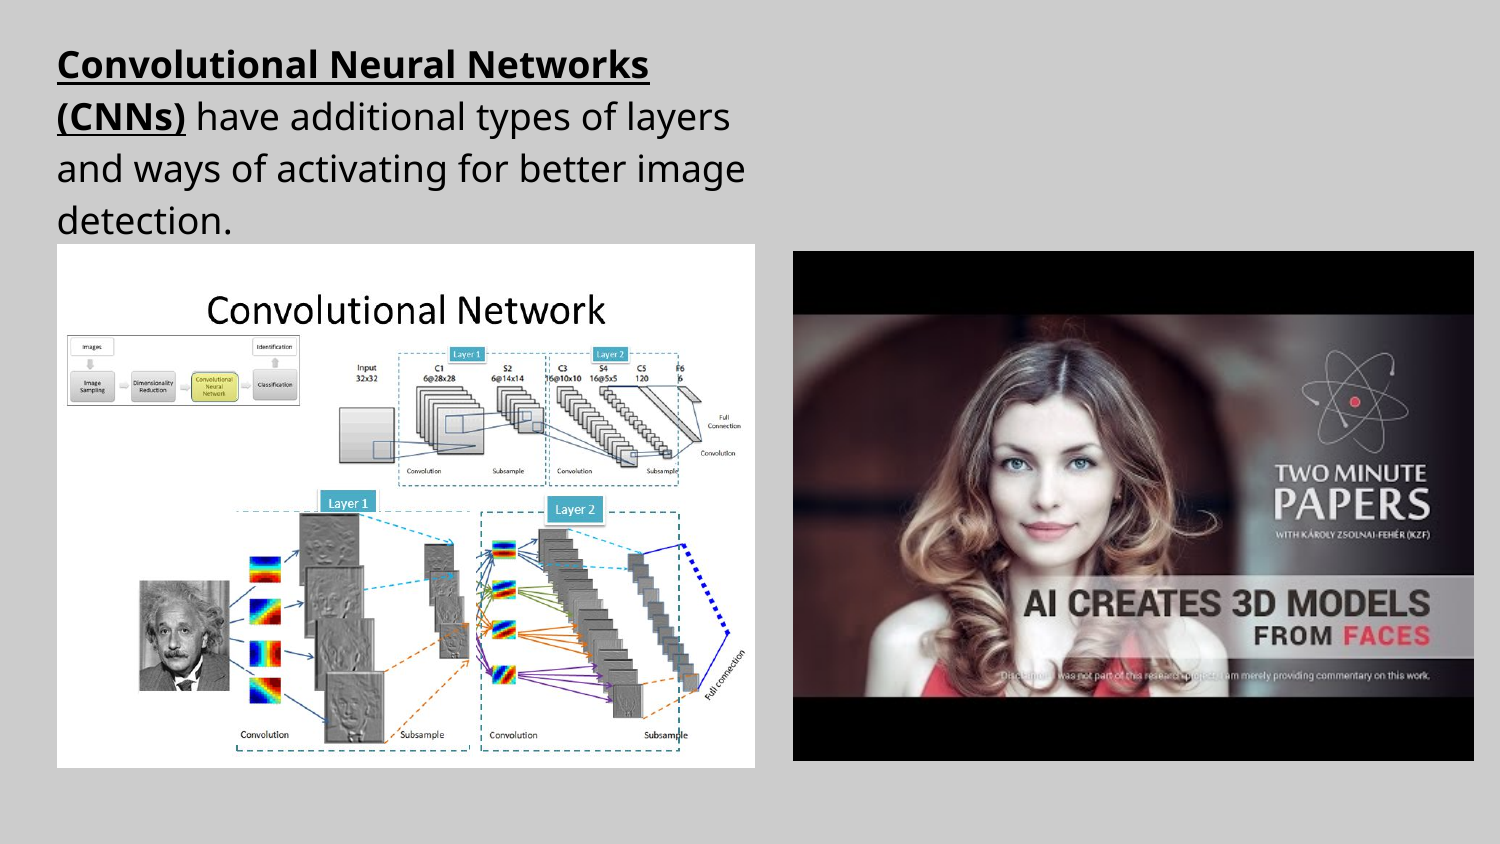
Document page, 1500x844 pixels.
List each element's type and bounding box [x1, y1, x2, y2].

picture [57, 244, 755, 768]
picture [793, 250, 1474, 762]
title [41, 19, 771, 794]
